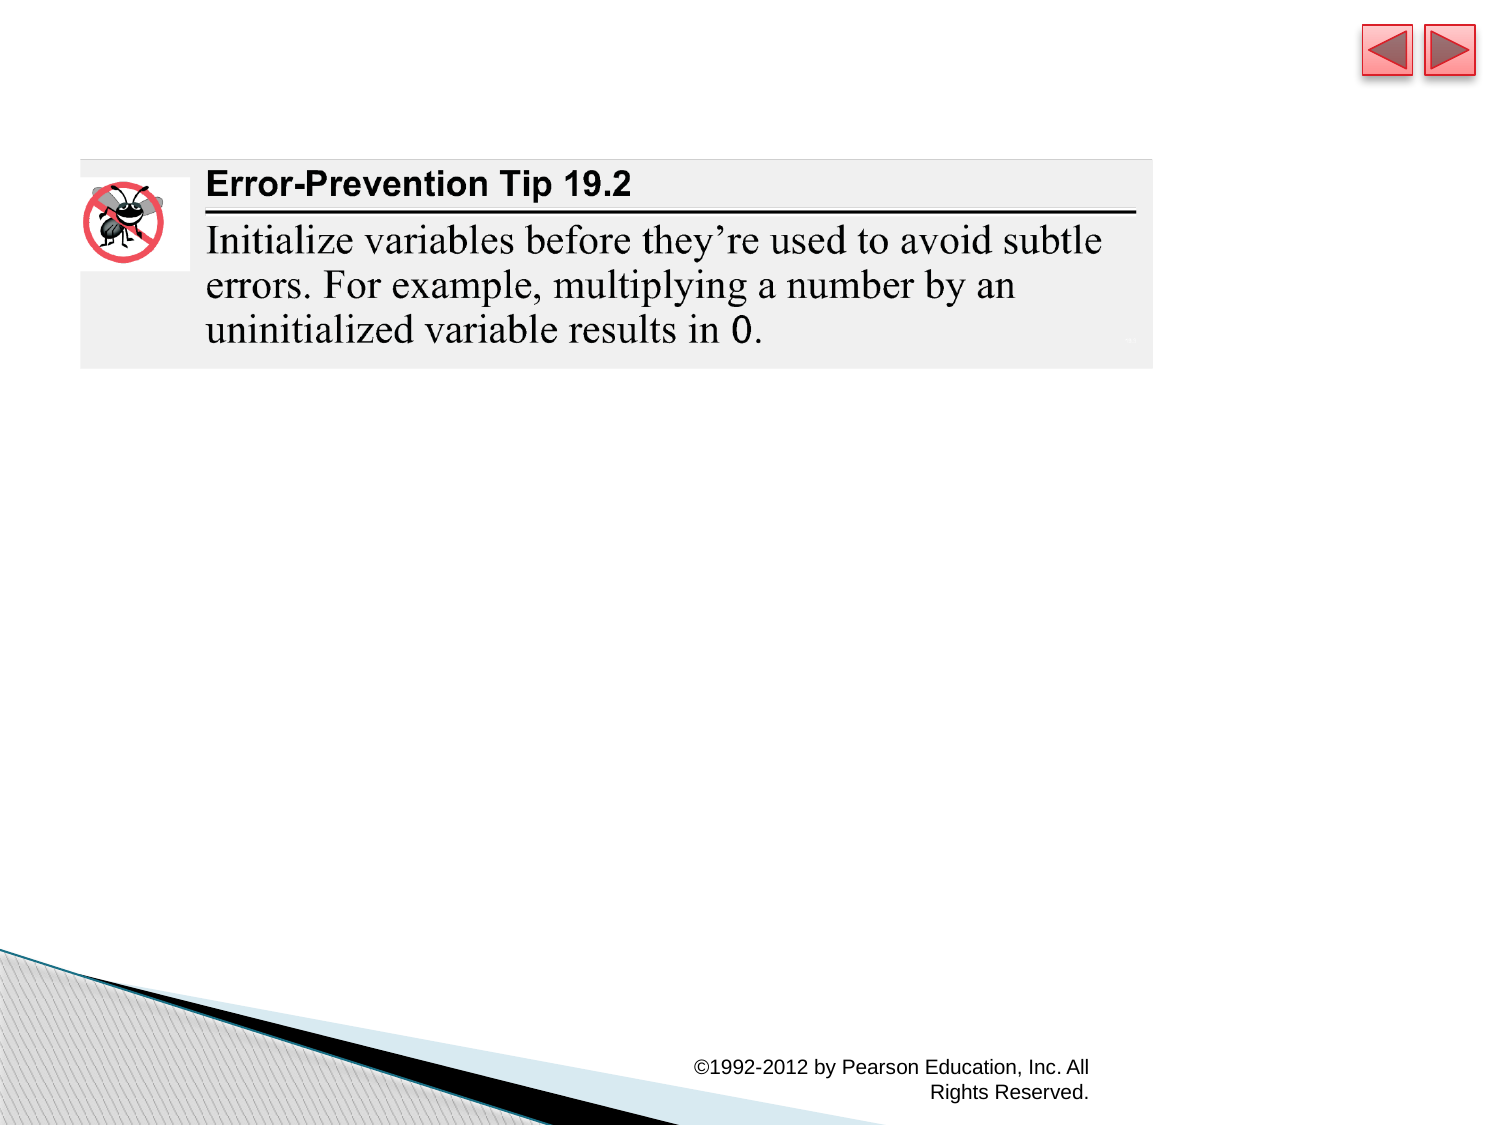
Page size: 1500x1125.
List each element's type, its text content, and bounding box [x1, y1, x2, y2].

footer ©1992-2012 by Pearson Education, Inc. All Rights Reserved. [650, 1051, 1105, 1112]
picture [0, 106, 1500, 1018]
